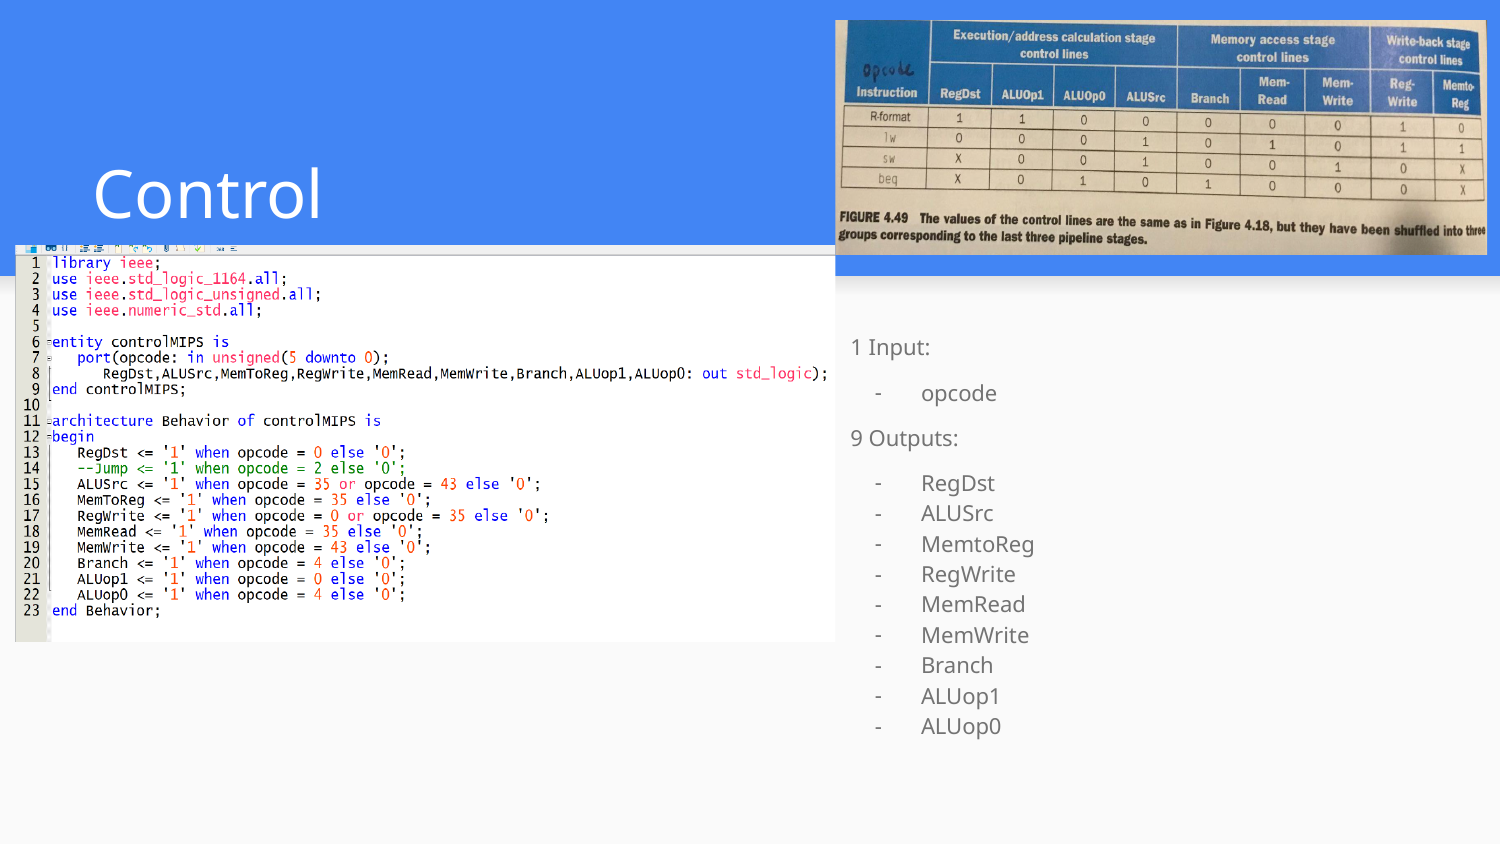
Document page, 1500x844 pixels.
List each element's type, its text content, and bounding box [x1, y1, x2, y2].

picture [14, 0, 1488, 642]
list 1 Input: opcode 9 Outputs: RegDst ALUSrc MemtoReg RegWrite MemRead MemWrite Branch ALUop1 ALUop0 [835, 314, 1427, 760]
title Control [77, 121, 835, 244]
